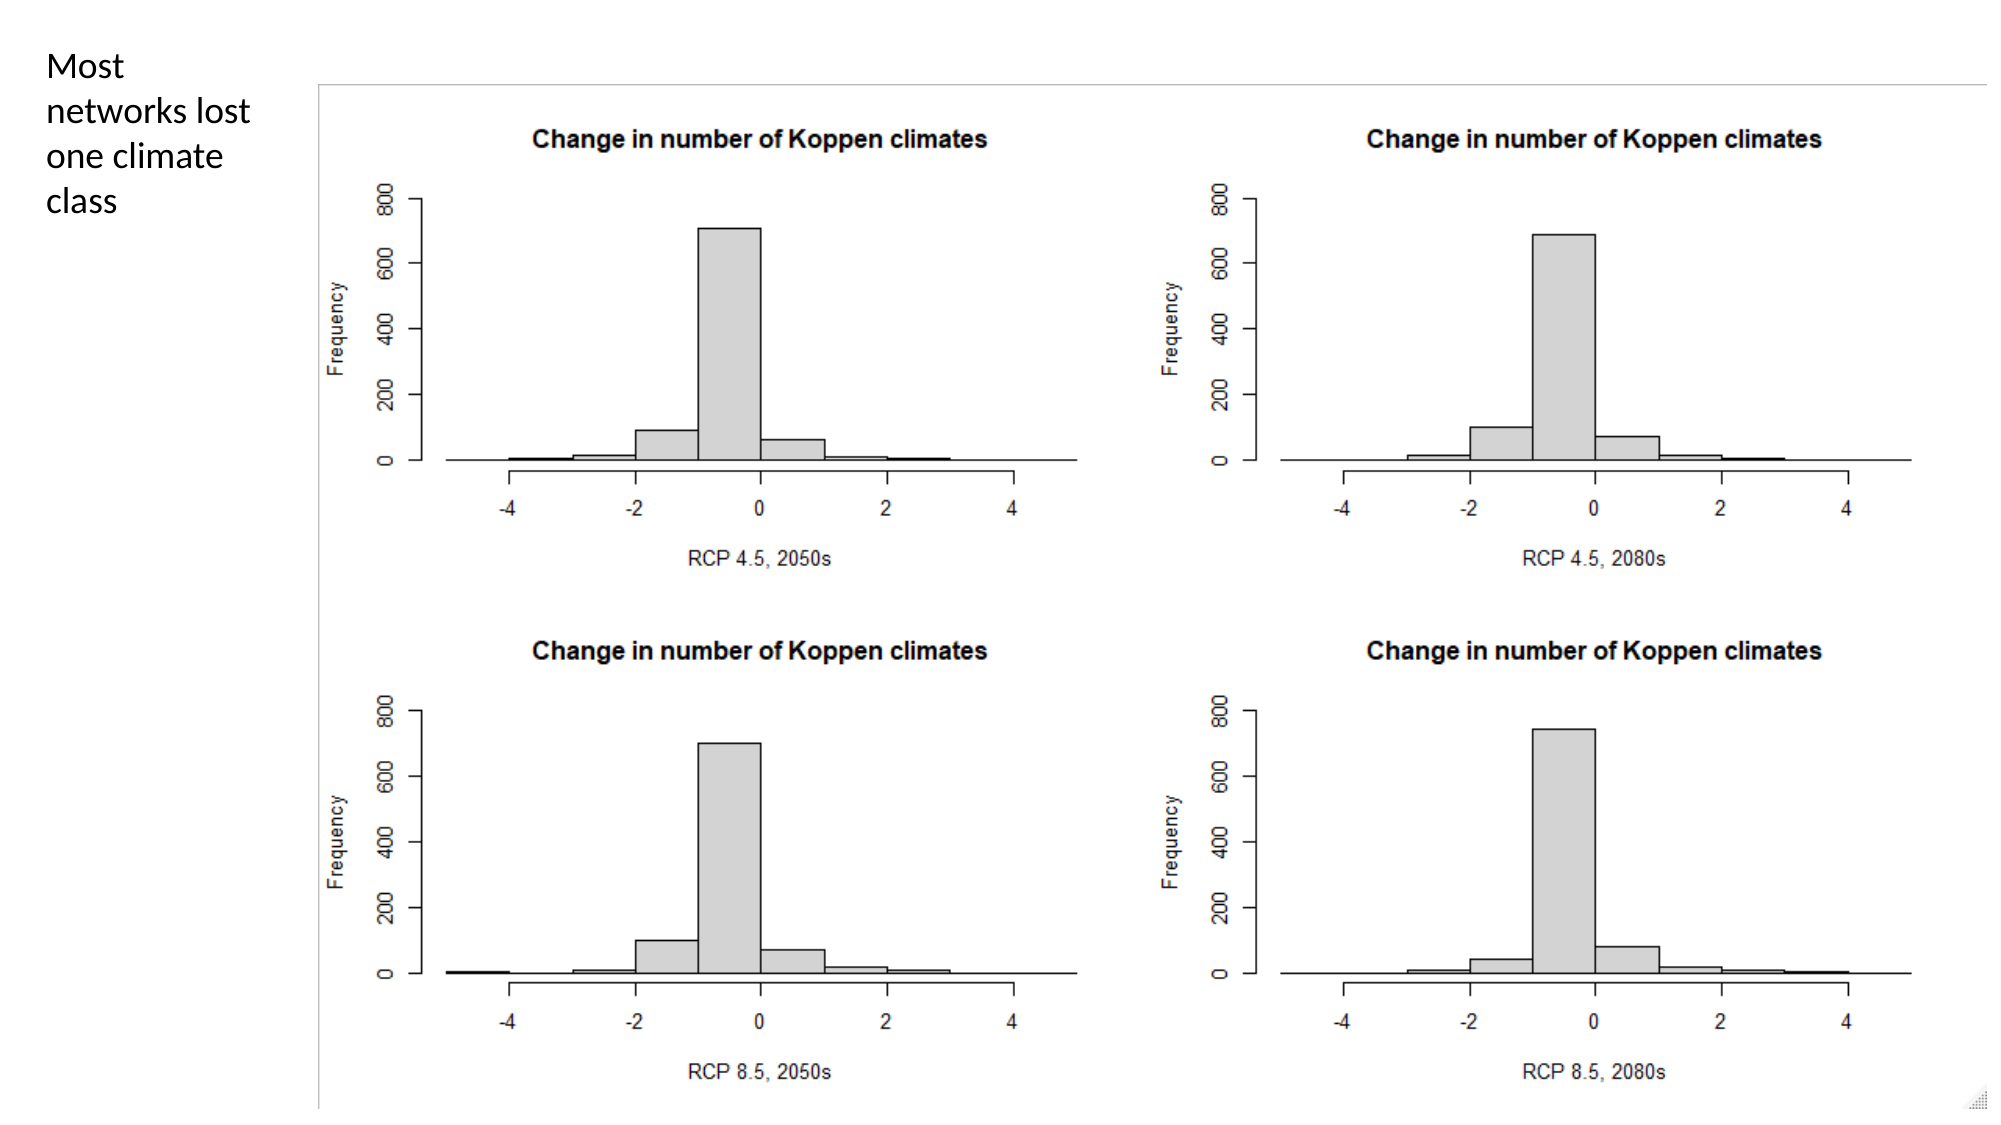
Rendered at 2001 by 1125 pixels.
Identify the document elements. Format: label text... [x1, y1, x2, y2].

text_box Most networks lost one climate class [31, 34, 284, 229]
picture [318, 84, 1987, 1109]
